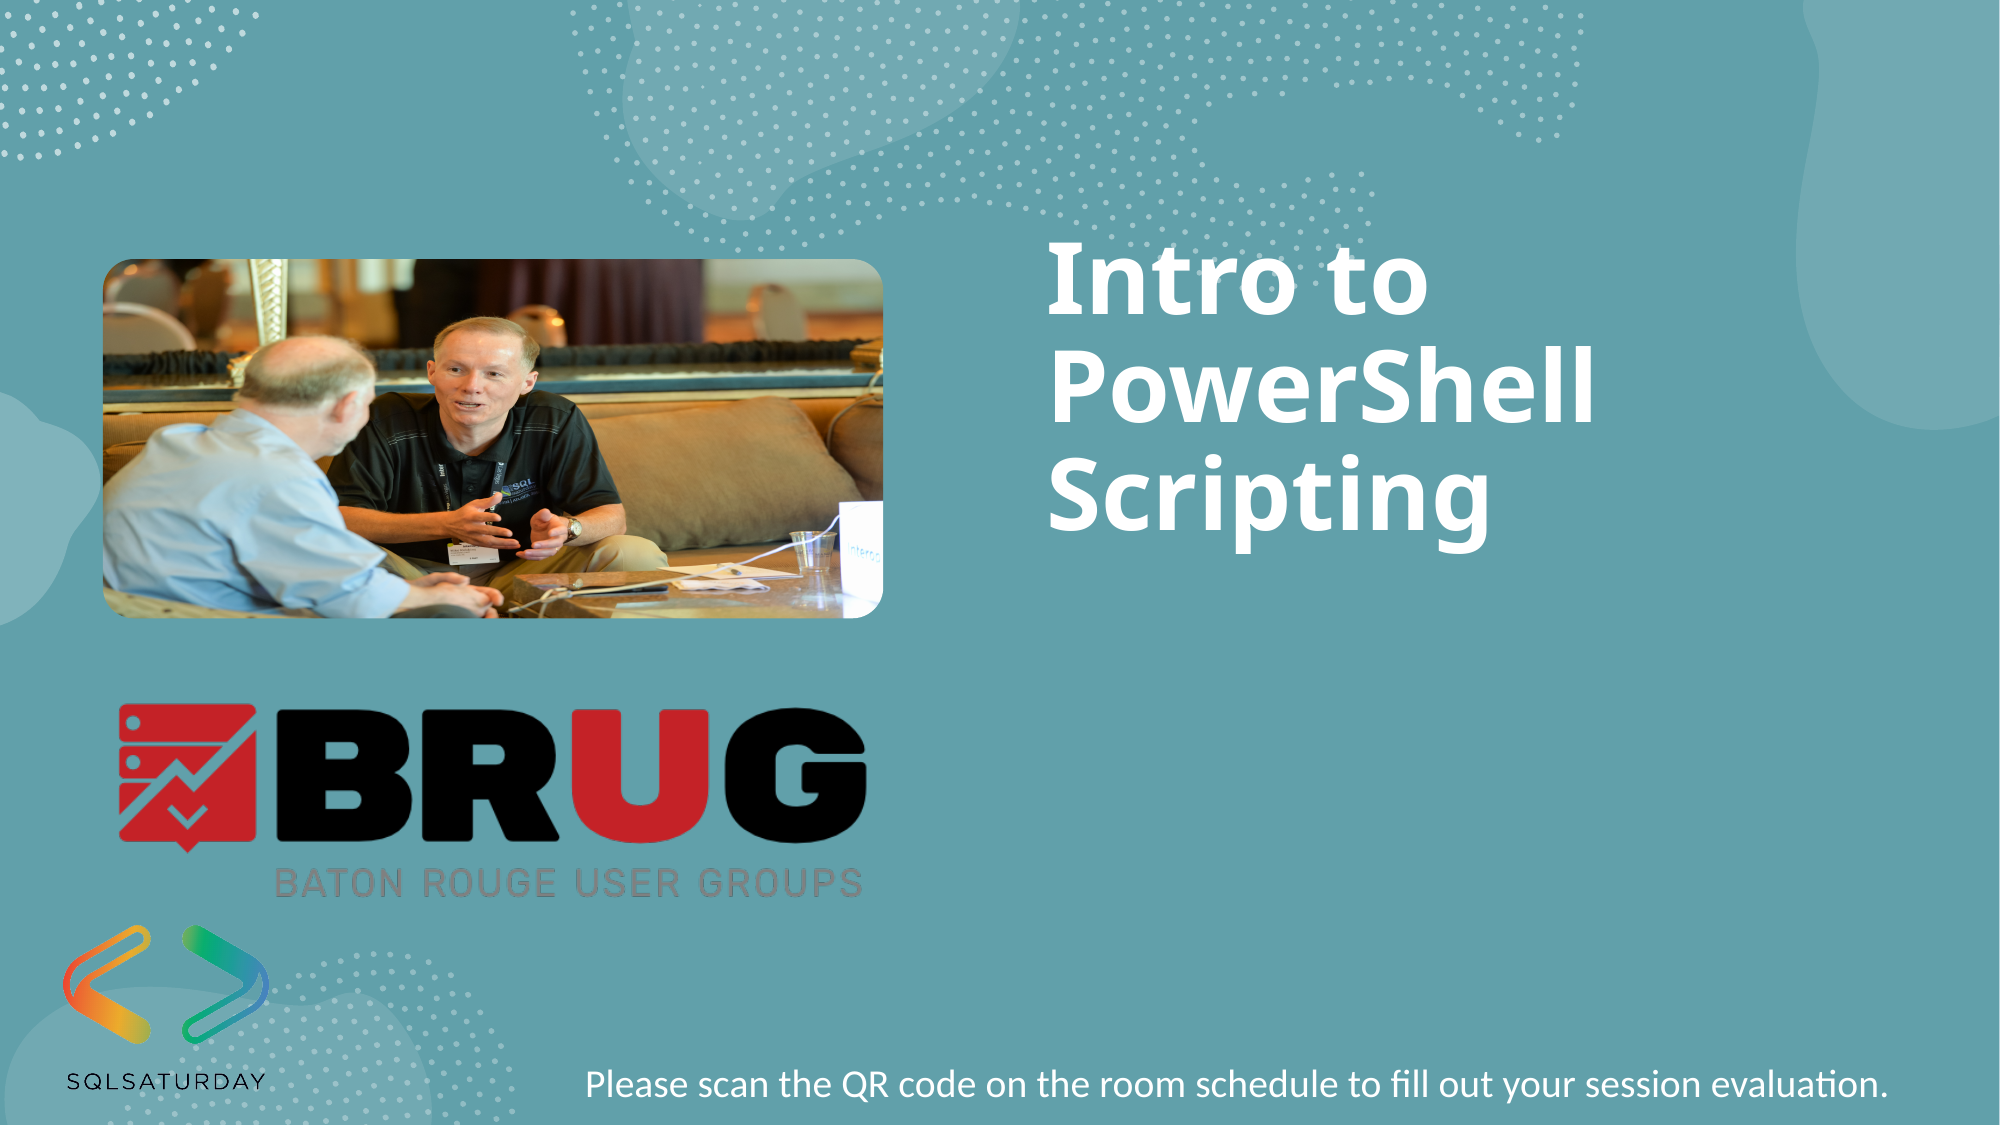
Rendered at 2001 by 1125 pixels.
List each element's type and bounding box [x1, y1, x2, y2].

picture [63, 925, 269, 1091]
text_box [0, 0, 2000, 1125]
picture [102, 685, 884, 913]
